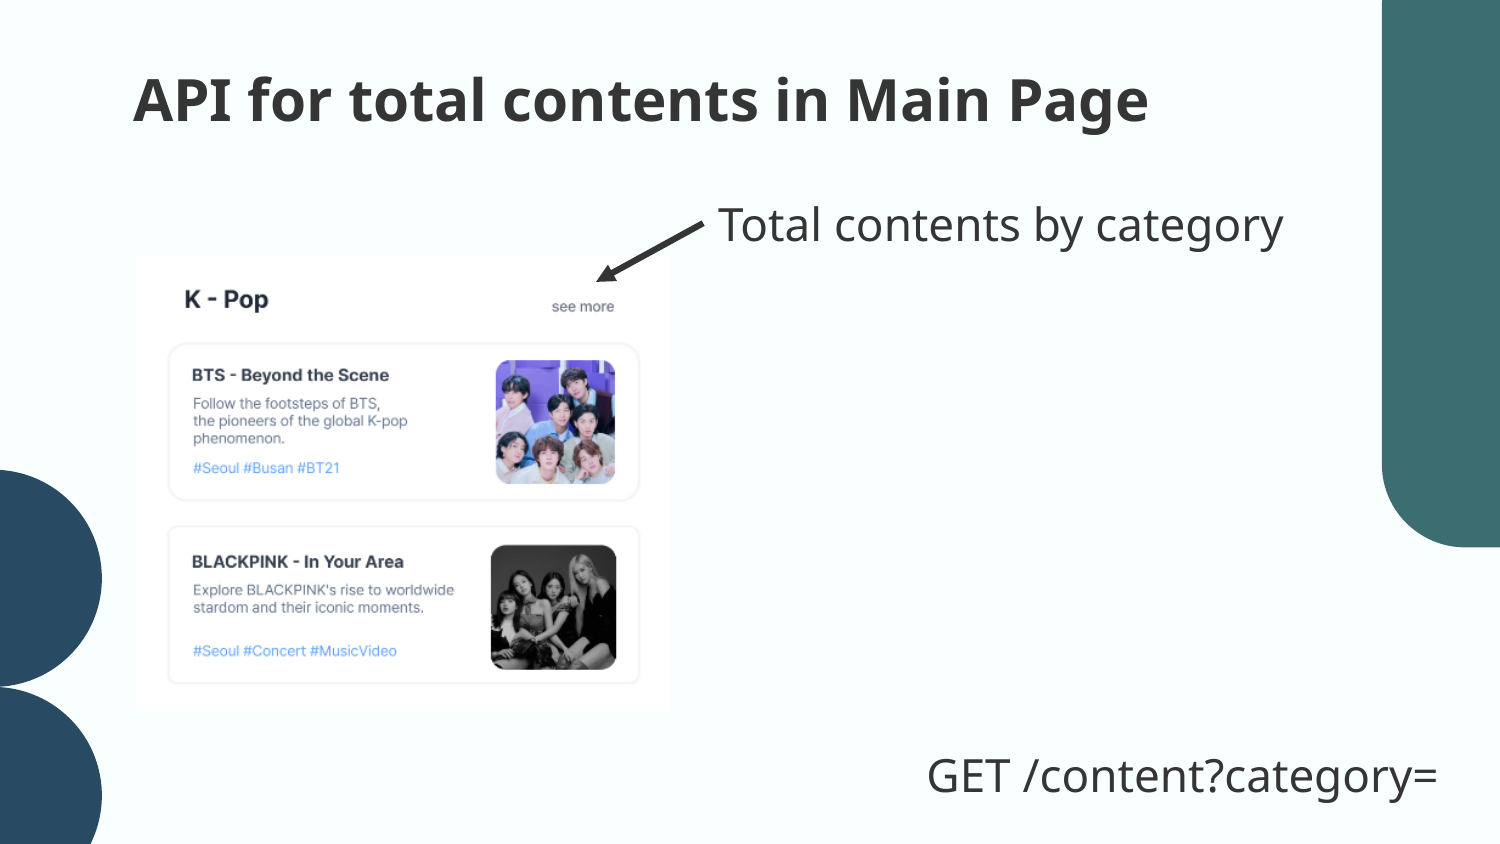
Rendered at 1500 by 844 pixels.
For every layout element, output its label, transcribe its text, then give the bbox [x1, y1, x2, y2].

text_box Total contents by category [703, 180, 1447, 266]
text_box GET /content?category= [911, 731, 1500, 817]
picture [135, 255, 671, 712]
title API for total contents in Main Page [118, 48, 1382, 143]
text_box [595, 223, 704, 283]
